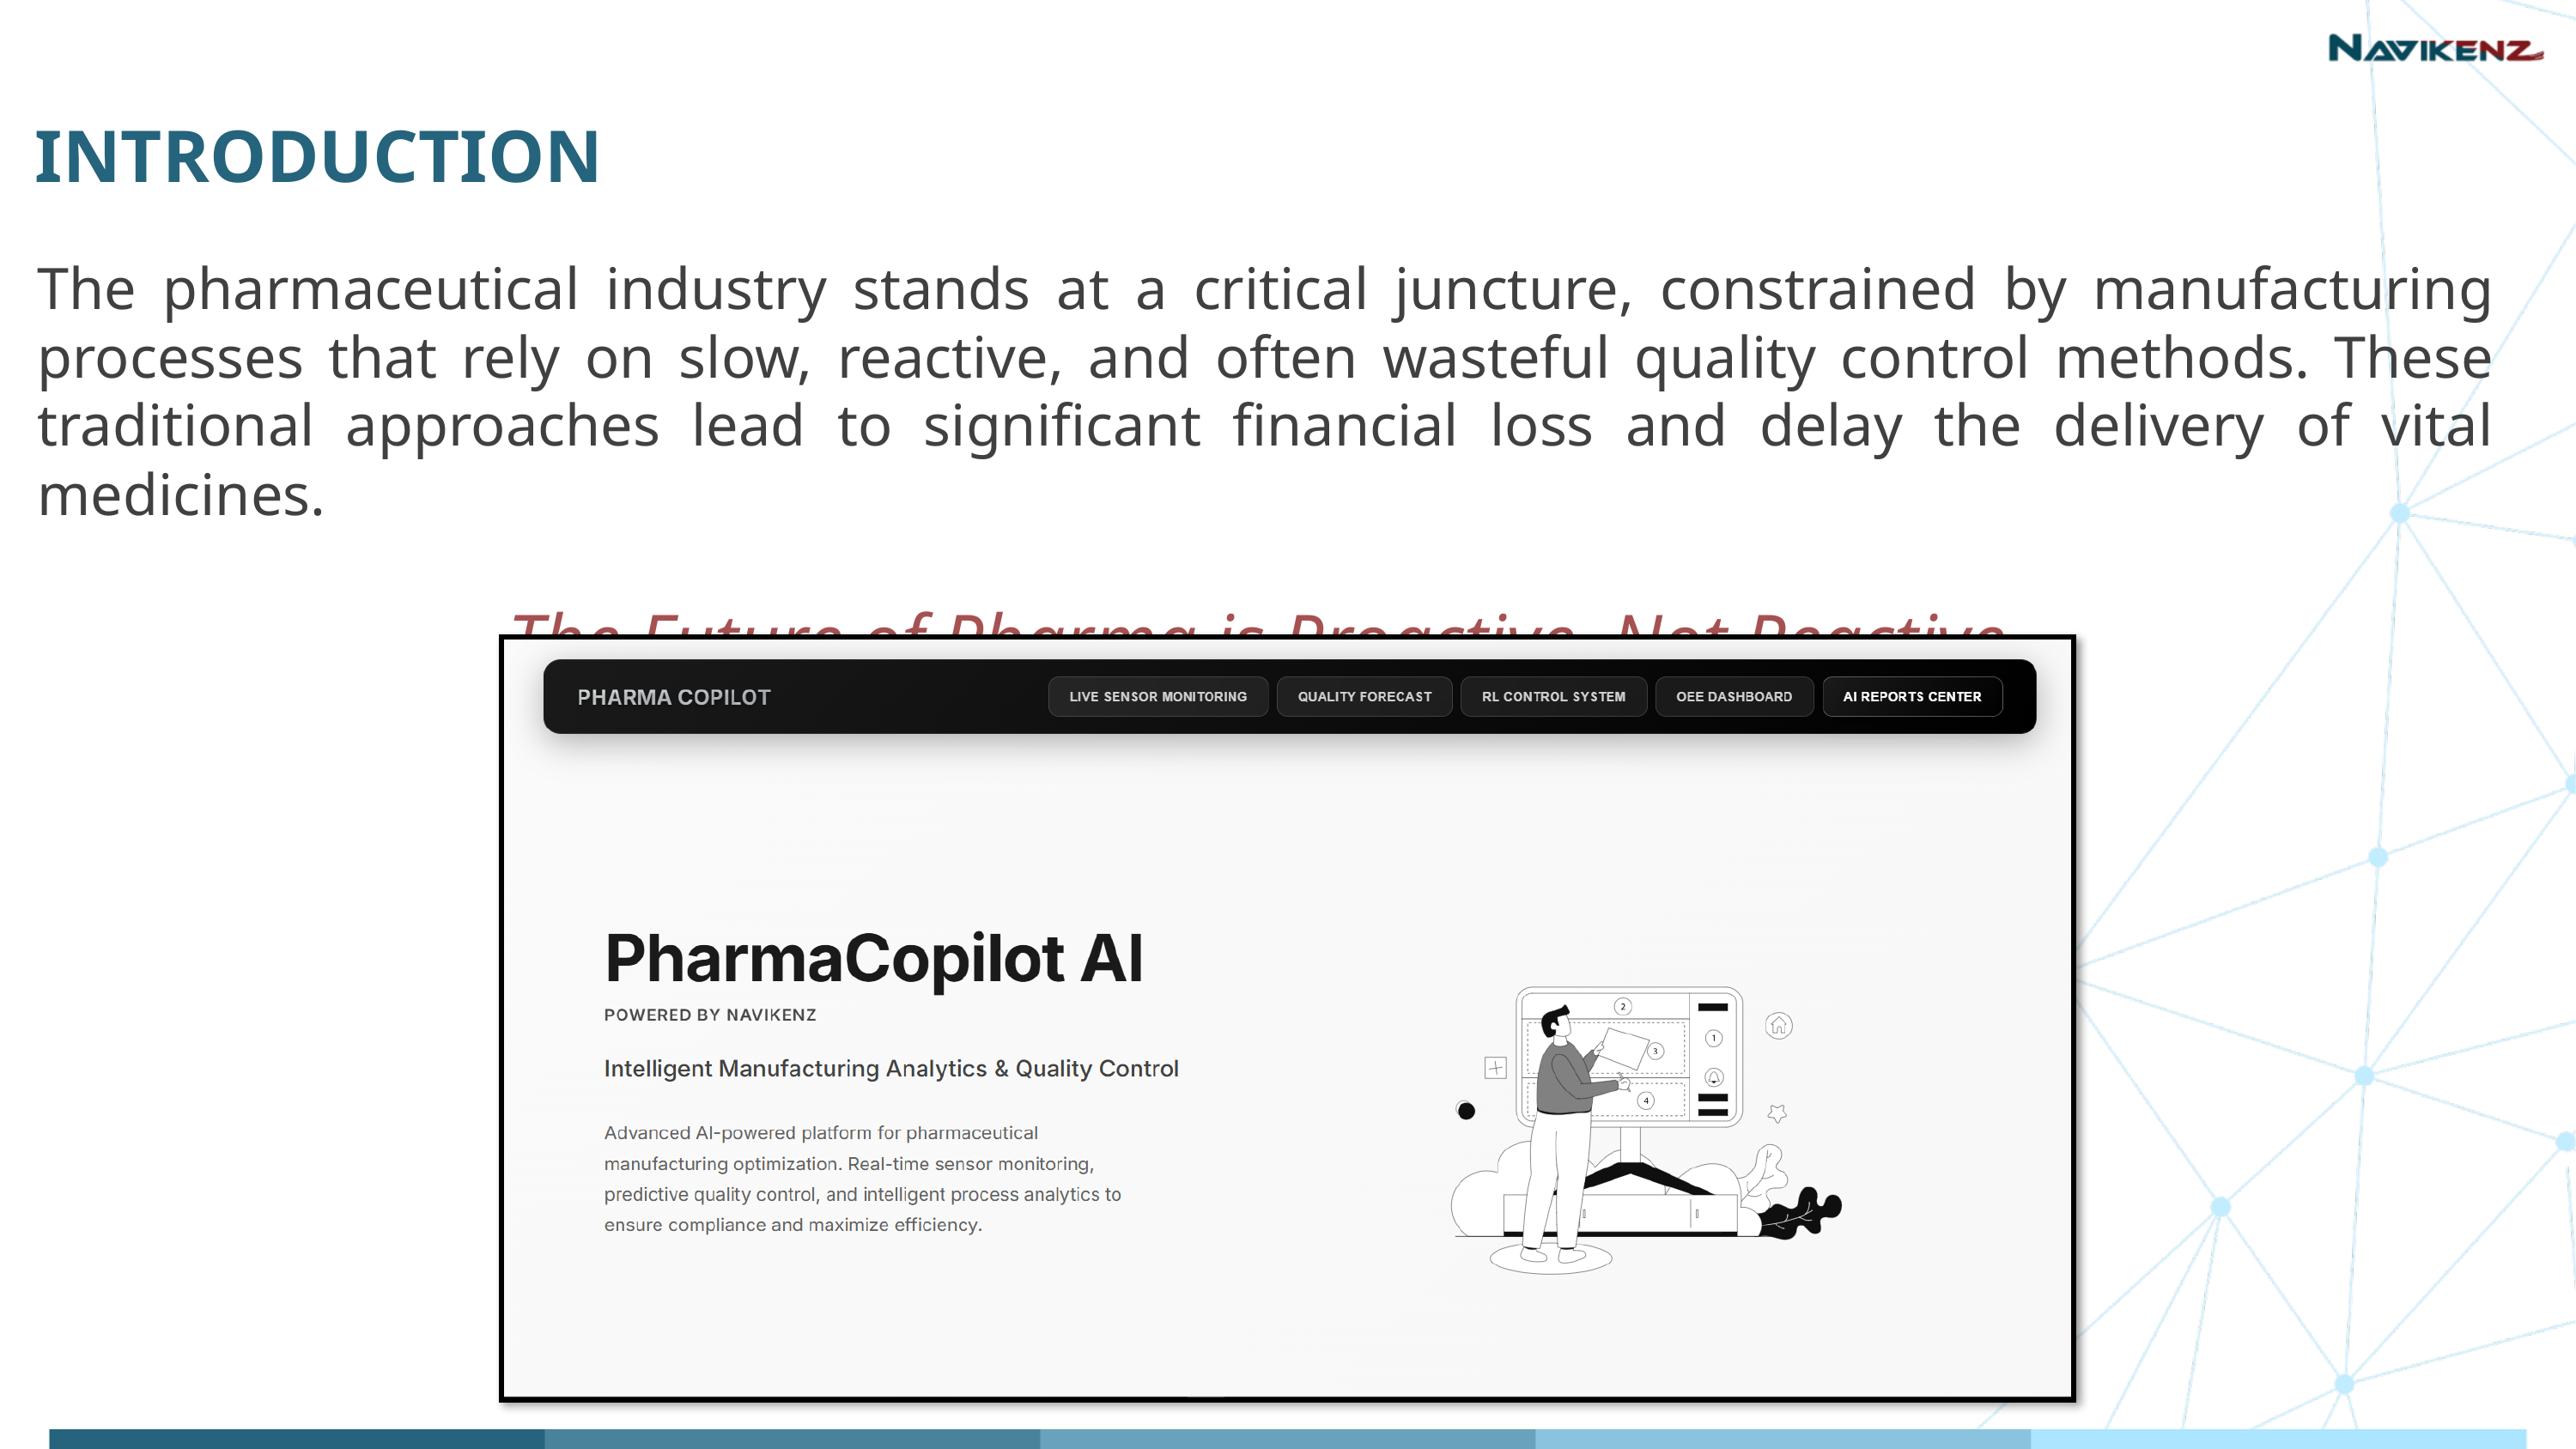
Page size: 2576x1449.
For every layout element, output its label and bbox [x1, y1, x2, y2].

picture [503, 639, 2072, 1398]
text_box [34, 34, 2296, 276]
text_box [2322, 28, 2551, 66]
text_box [0, 0, 2576, 1449]
